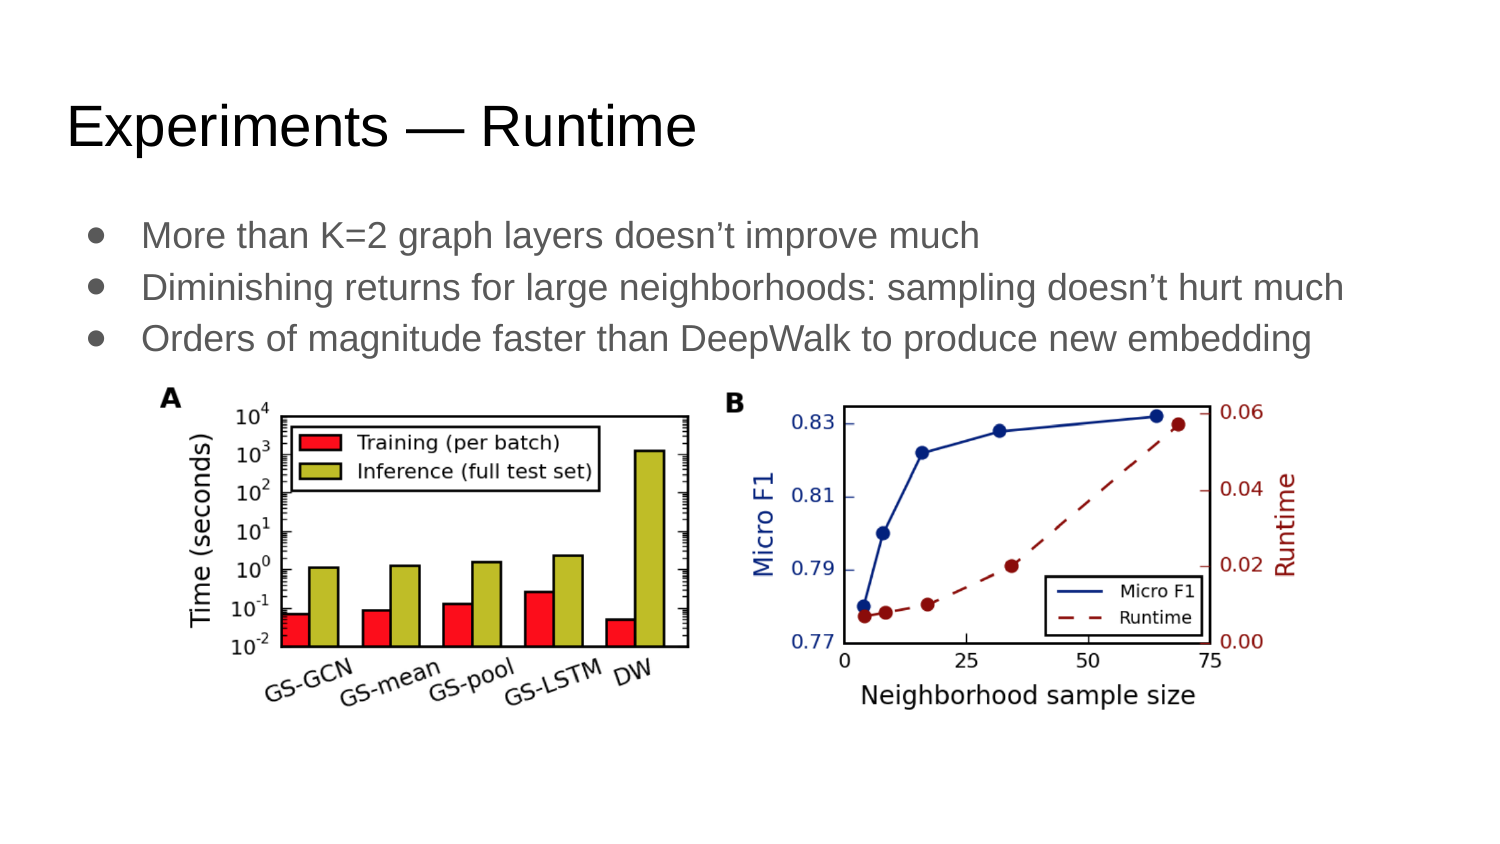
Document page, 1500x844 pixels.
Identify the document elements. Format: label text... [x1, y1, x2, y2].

list More than K=2 graph layers doesn’t improve much Diminishing returns for large neighborhoods: sampling doesn’t hurt much Orders of magnitude faster than DeepWalk to produce new embedding [51, 189, 1449, 750]
title Experiments — Runtime [51, 72, 1449, 167]
picture [146, 374, 1315, 728]
